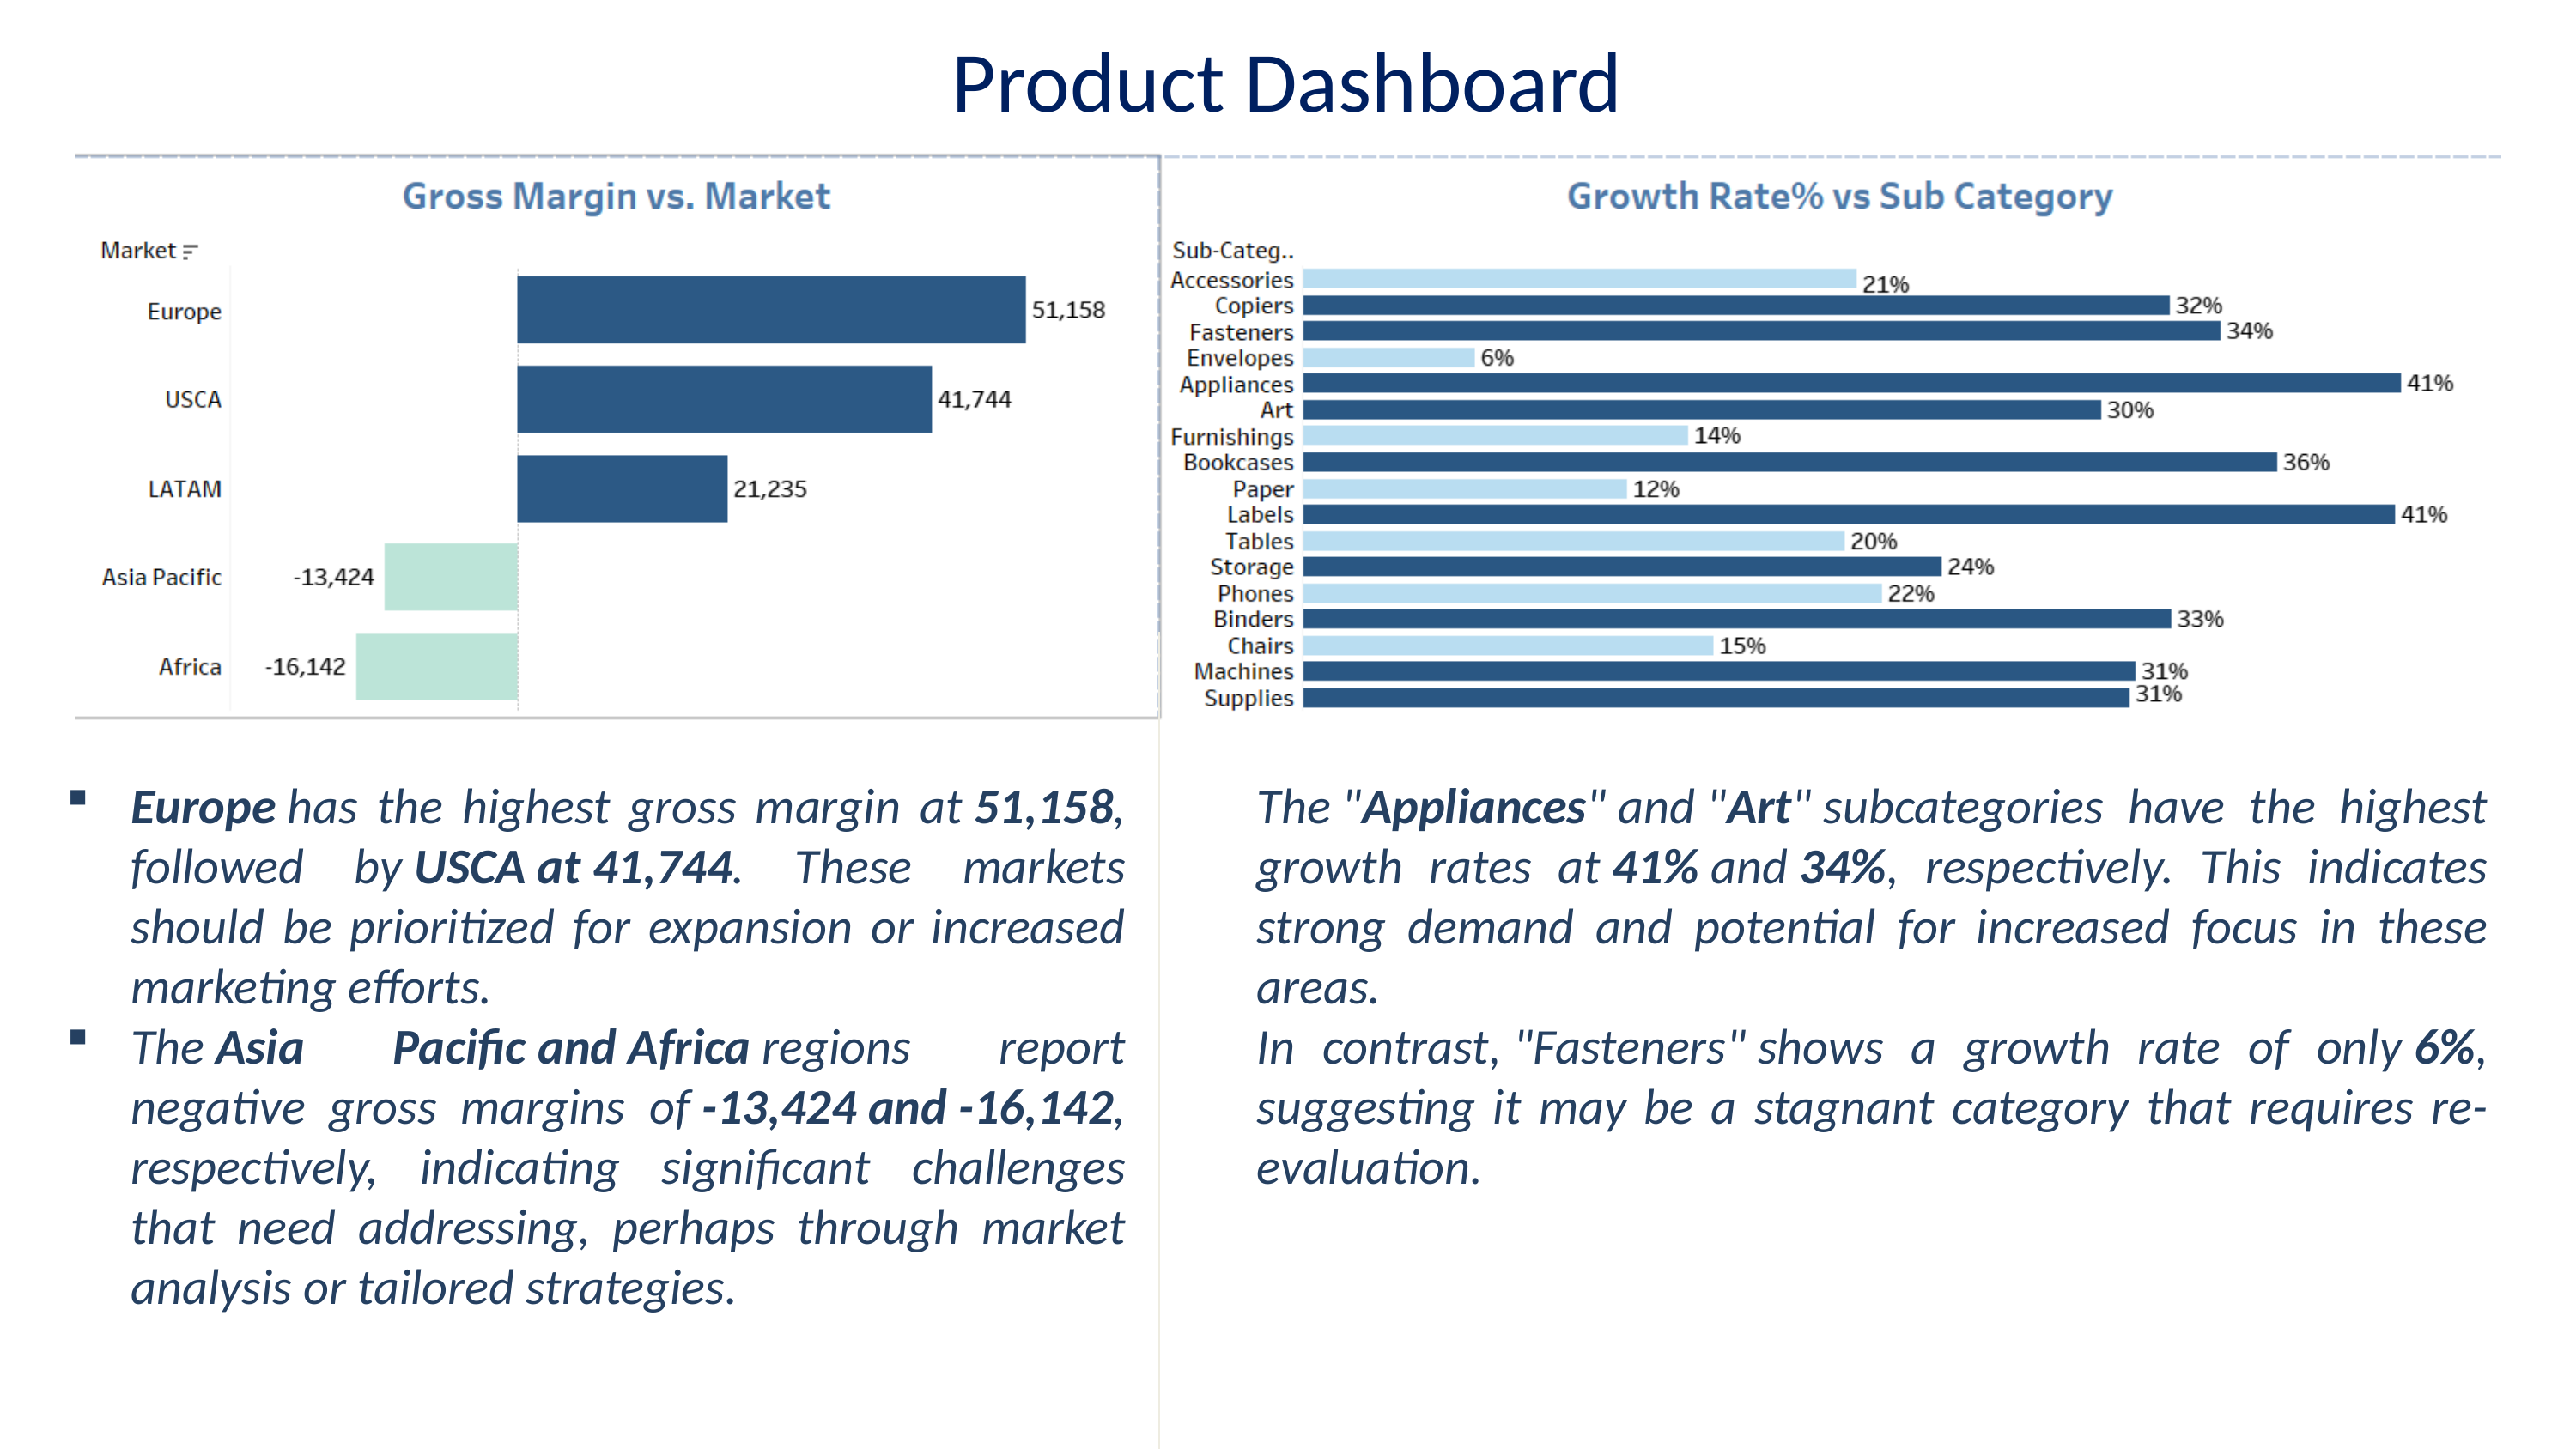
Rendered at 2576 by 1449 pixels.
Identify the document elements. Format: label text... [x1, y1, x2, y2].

picture [75, 151, 2501, 729]
text_box The "Appliances" and "Art" subcategories have the highest growth rates at 41% and 34%, respectively. This indicates strong demand and potential for increased focus in these areas. In contrast, "Fasteners" shows a growth rate of only 6%, suggesting it may be a stagnant category that requires re-evaluation. [1179, 767, 2501, 1201]
text_box Europe has the highest gross margin at 51,158, followed by USCA at 41,744. These markets should be prioritized for expansion or increased marketing efforts. The Asia Pacific and Africa regions report negative gross margins of -13,424 and -16,142, respectively, indicating significant challenges that need addressing, perhaps through market analysis or tailored strategies. [53, 767, 1139, 1321]
text_box Product Dashboard [0, 0, 2575, 156]
